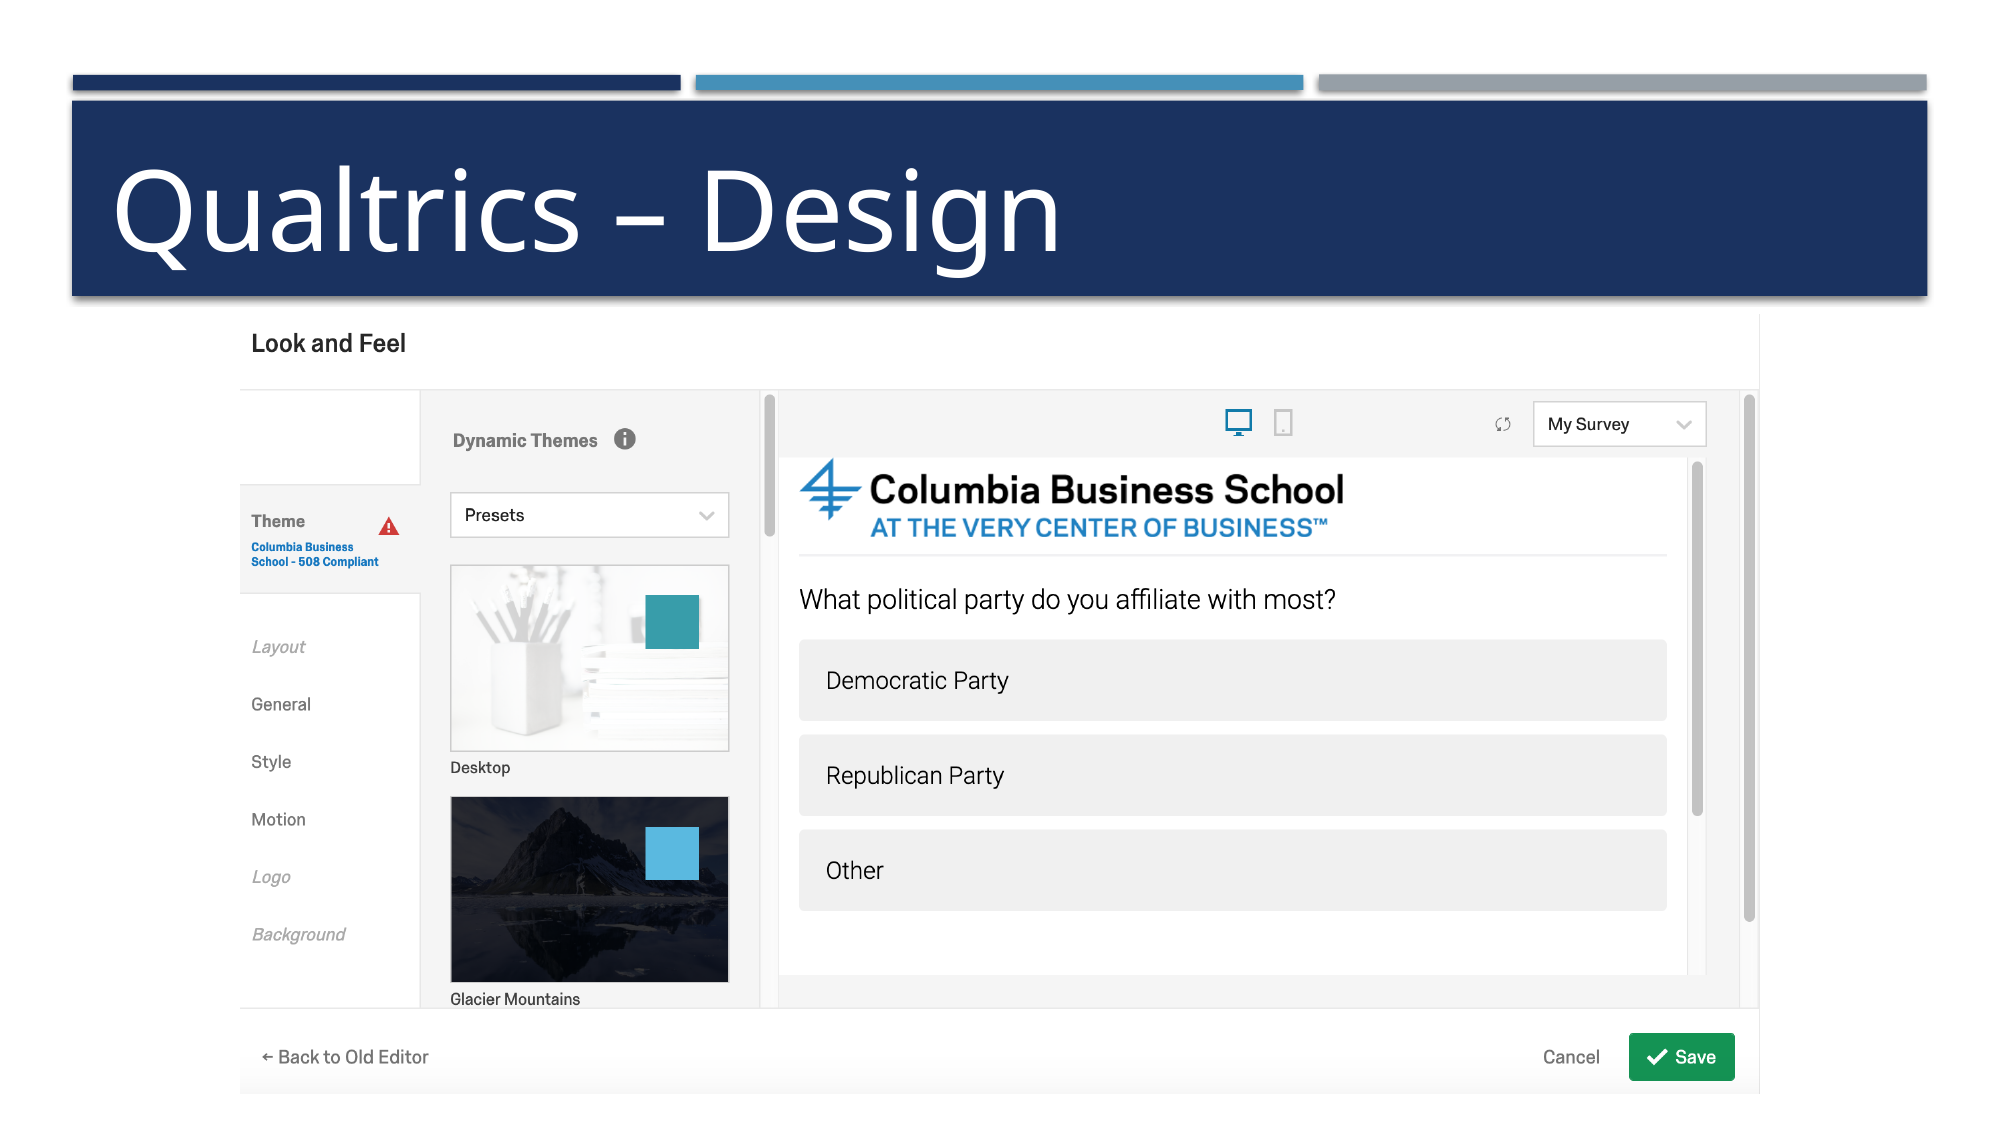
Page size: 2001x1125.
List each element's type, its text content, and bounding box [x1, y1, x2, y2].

title Qualtrics – Design [95, 115, 1905, 282]
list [239, 313, 1761, 1094]
